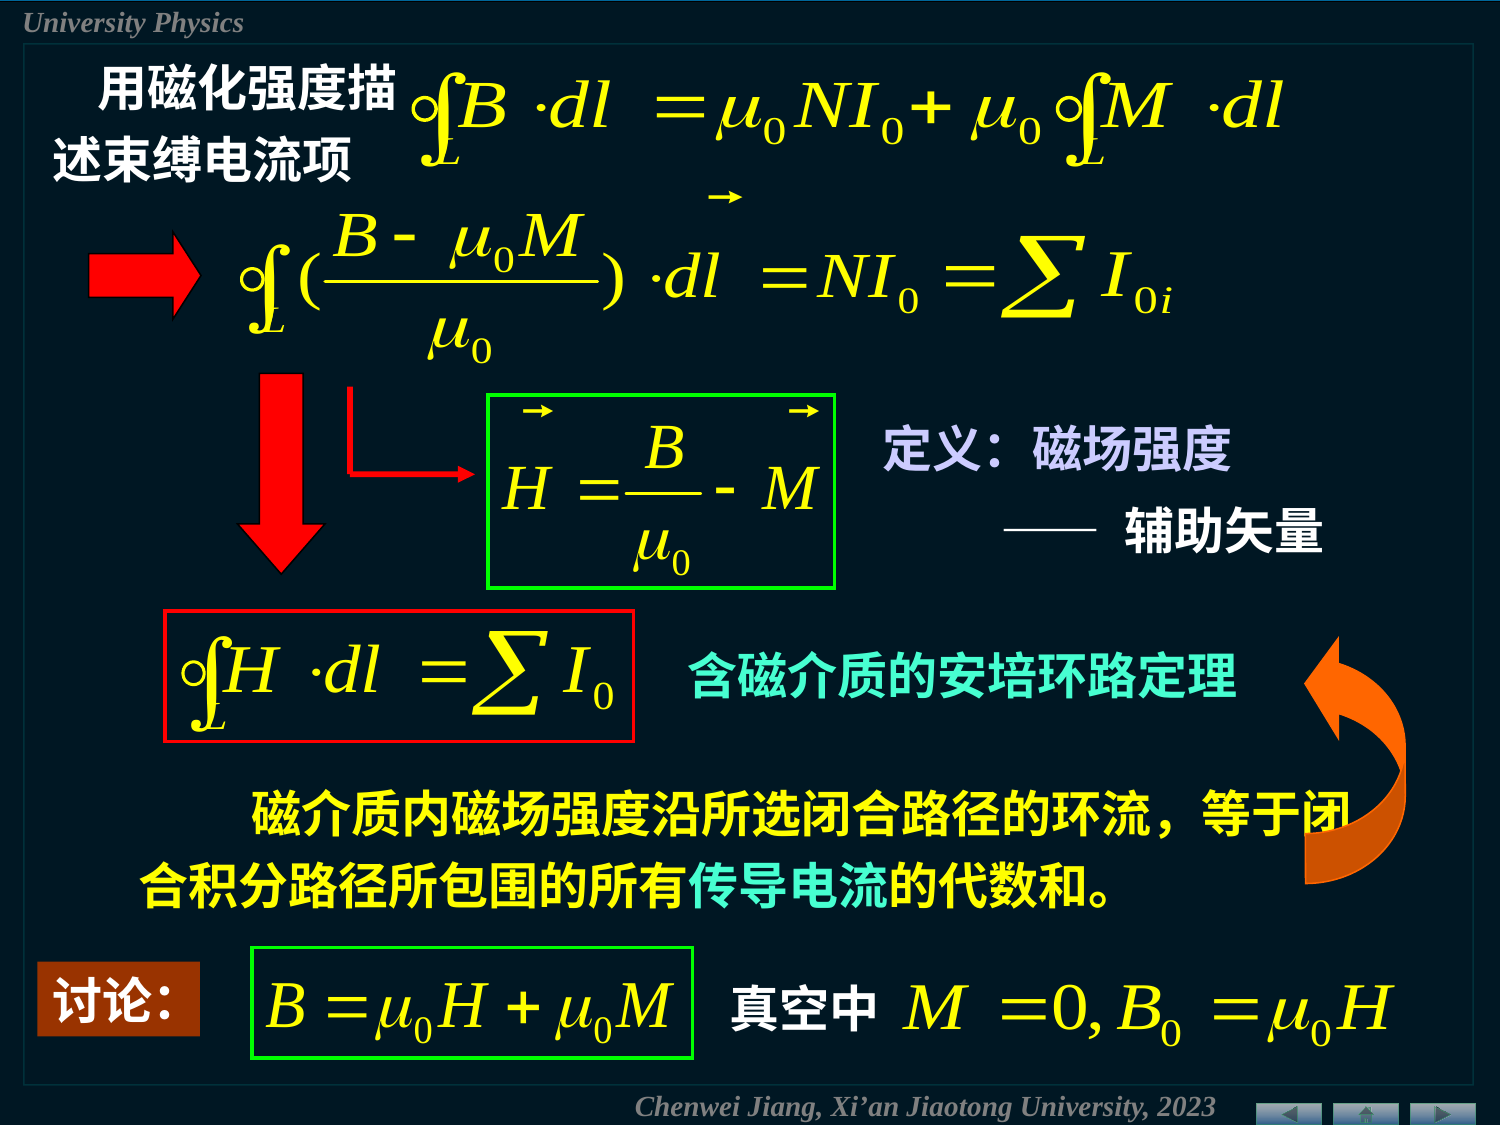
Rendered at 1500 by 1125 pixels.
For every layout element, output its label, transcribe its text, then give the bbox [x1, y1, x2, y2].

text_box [891, 951, 1412, 1059]
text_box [253, 948, 692, 1057]
text_box [88, 231, 202, 320]
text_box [924, 223, 1193, 332]
text_box 磁介质内磁场强度沿所选闭合路径的环流，等于闭合积分路径所包围的所有传导电流的代数和。 [123, 763, 1412, 922]
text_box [349, 386, 476, 475]
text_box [395, 48, 894, 175]
text_box 讨论： [37, 961, 200, 1037]
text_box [895, 48, 1311, 175]
text_box 定义：磁场强度 [868, 409, 1319, 485]
text_box [1304, 638, 1406, 884]
text_box 真空中 [714, 970, 886, 1045]
text_box [237, 382, 325, 575]
text_box 含磁介质的安培环路定理 [672, 636, 1341, 712]
text_box 用磁化强度描述束缚电流项 [37, 36, 420, 196]
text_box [225, 184, 928, 374]
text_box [489, 396, 834, 587]
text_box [166, 612, 632, 740]
text_box —— 辅助矢量 [986, 492, 1436, 568]
